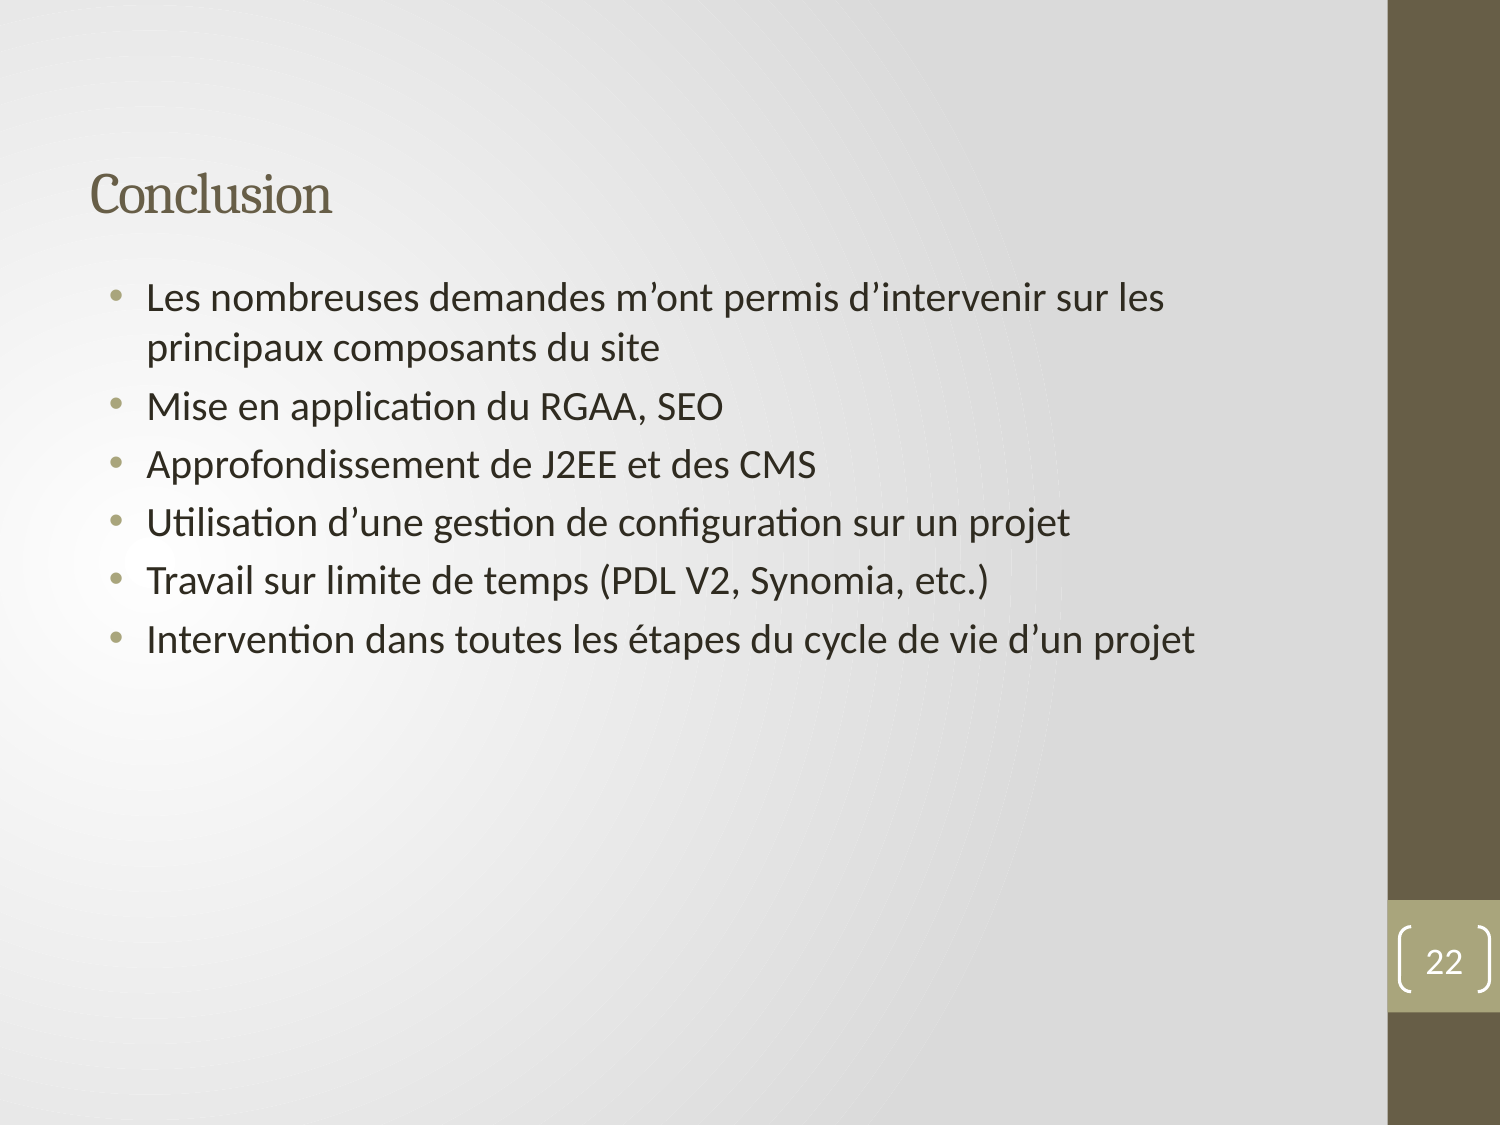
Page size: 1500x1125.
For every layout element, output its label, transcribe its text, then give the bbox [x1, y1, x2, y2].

title Conclusion [75, 45, 1325, 233]
list Les nombreuses demandes m’ont permis d’intervenir sur les principaux composants du site Mise en application du RGAA, SEO Approfondissement de J2EE et des CMS Utilisation d’une gestion de configuration sur un projet Travail sur limite de temps (PDL V2, Synomia, etc.) Intervention dans toutes les étapes du cycle de vie d’un projet [75, 262, 1325, 1050]
slide_number 22 [1397, 925, 1492, 994]
